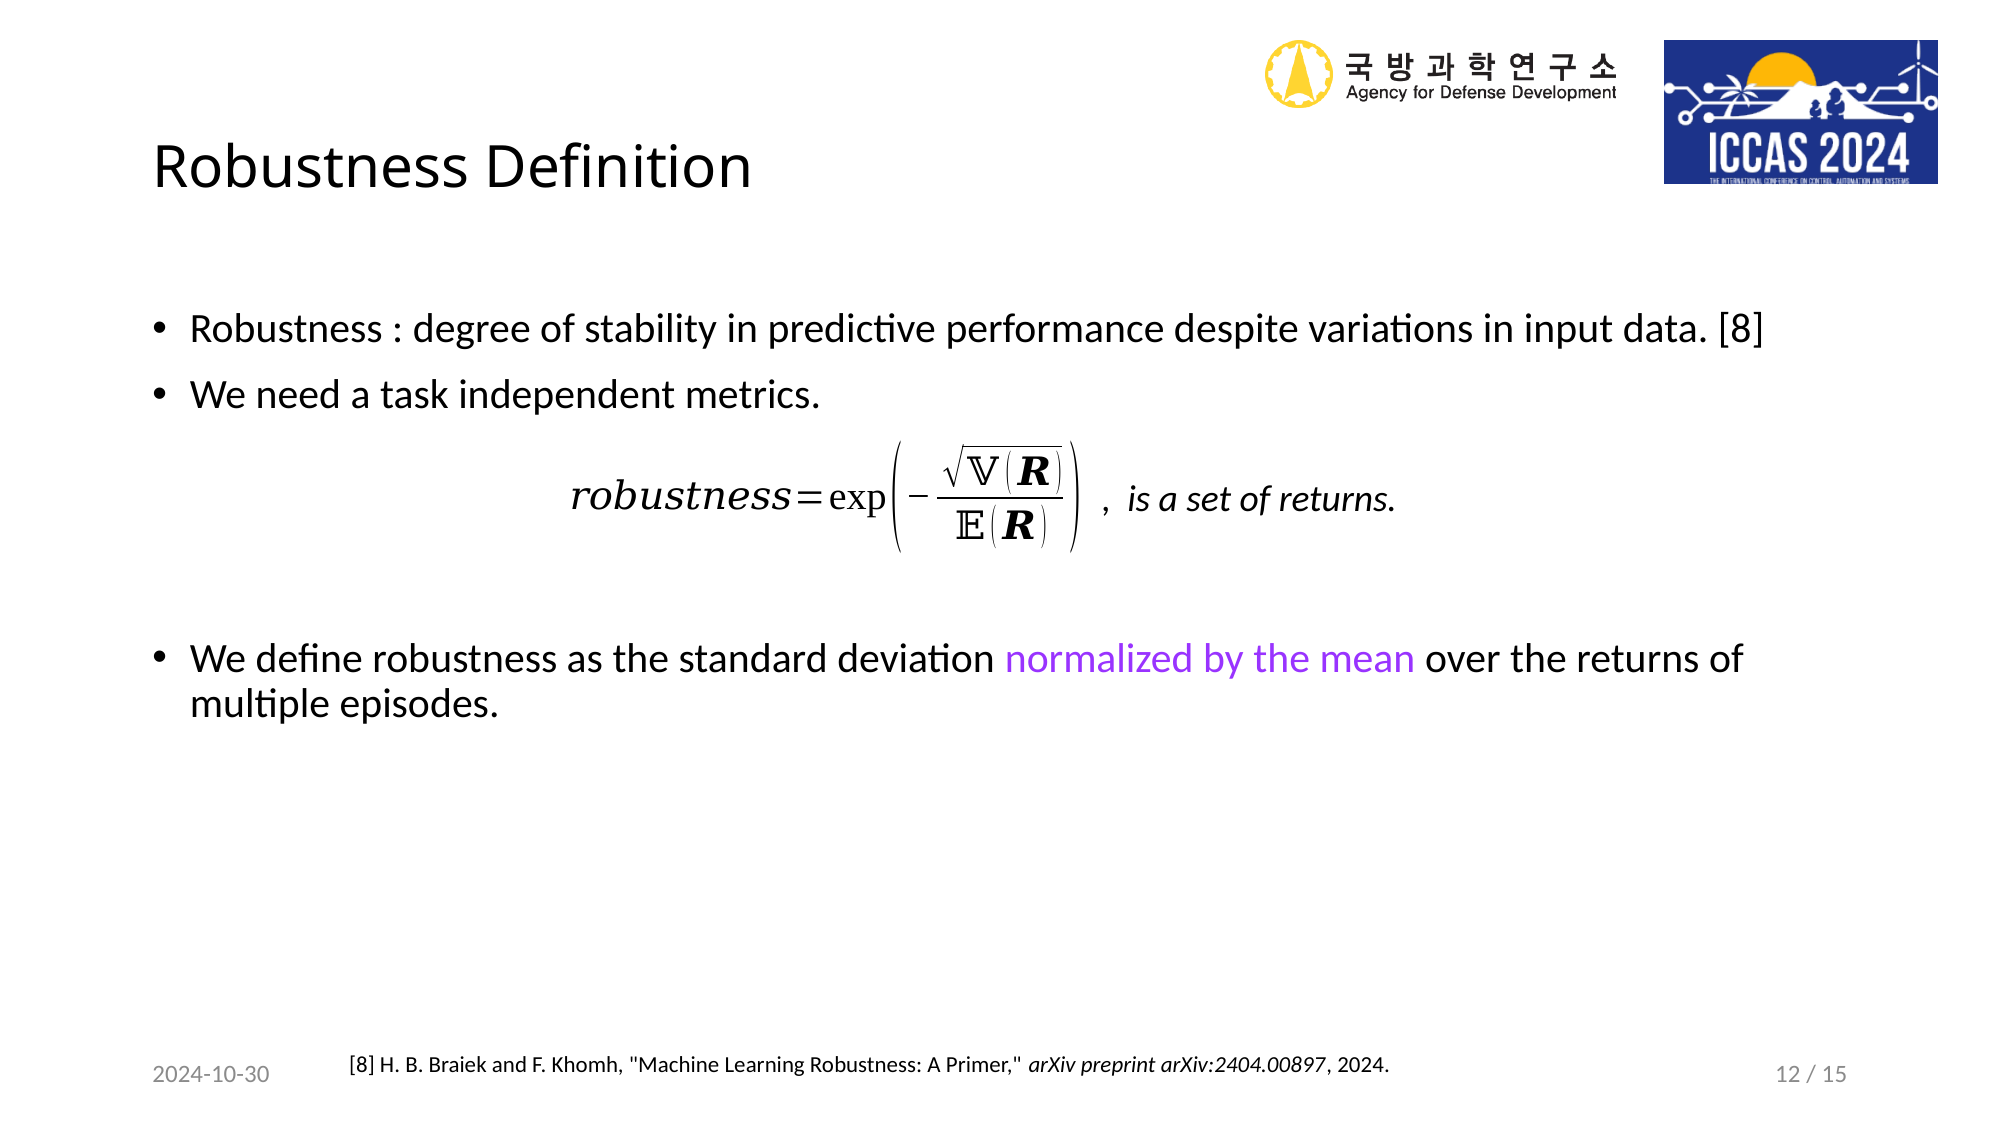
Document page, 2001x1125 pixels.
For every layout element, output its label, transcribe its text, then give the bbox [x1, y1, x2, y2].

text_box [569, 438, 1429, 556]
list Robustness : degree of stability in predictive performance despite variations in input data. [8] We need a task independent metrics. We define robustness as the standard deviation normalized by the mean over the returns of multiple episodes. [137, 299, 1841, 1014]
picture [1265, 40, 1616, 108]
picture [1664, 40, 1939, 185]
slide_number 12 / 15 [1412, 1042, 1863, 1103]
title Robustness Definition [137, 59, 1863, 278]
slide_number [137, 1042, 588, 1103]
text_box [8] H. B. Braiek and F. Khomh, "Machine Learning Robustness: A Primer," arXiv preprint arXiv:2404.00897, 2024. [334, 1042, 1586, 1085]
